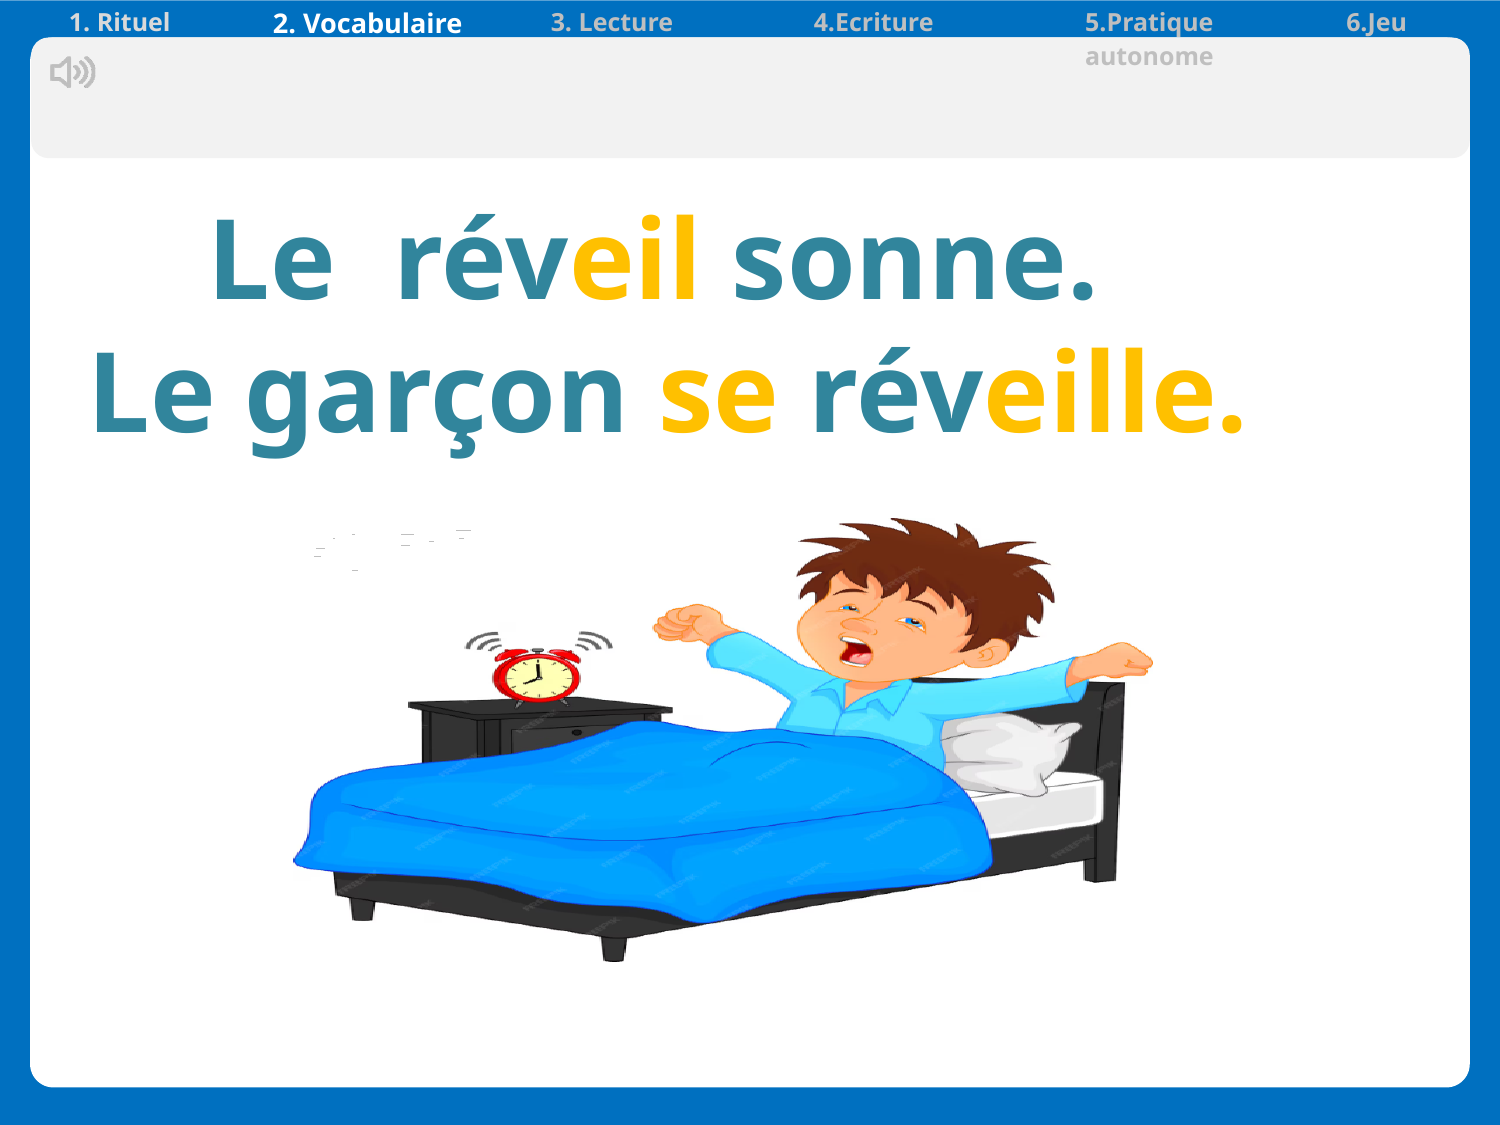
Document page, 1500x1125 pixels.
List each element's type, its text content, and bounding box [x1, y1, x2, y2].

text_box [50, 72, 96, 88]
table_header 6.Jeu [1286, 0, 1468, 72]
table_header 2. Vocabulaire [245, 0, 490, 72]
table_header 3. Lecture [490, 0, 734, 72]
picture [246, 502, 1277, 968]
table_header 4.Ecriture [734, 0, 1013, 72]
table_header 1. Rituel [1, 0, 245, 72]
text_box [29, 43, 1472, 161]
text_box [0, 0, 1500, 1125]
table_header 5.Pratique autonome [1013, 0, 1286, 72]
text_box Le réveil sonne. Le garçon se réveille. [10, 181, 1326, 463]
text_box [27, 72, 1472, 1090]
